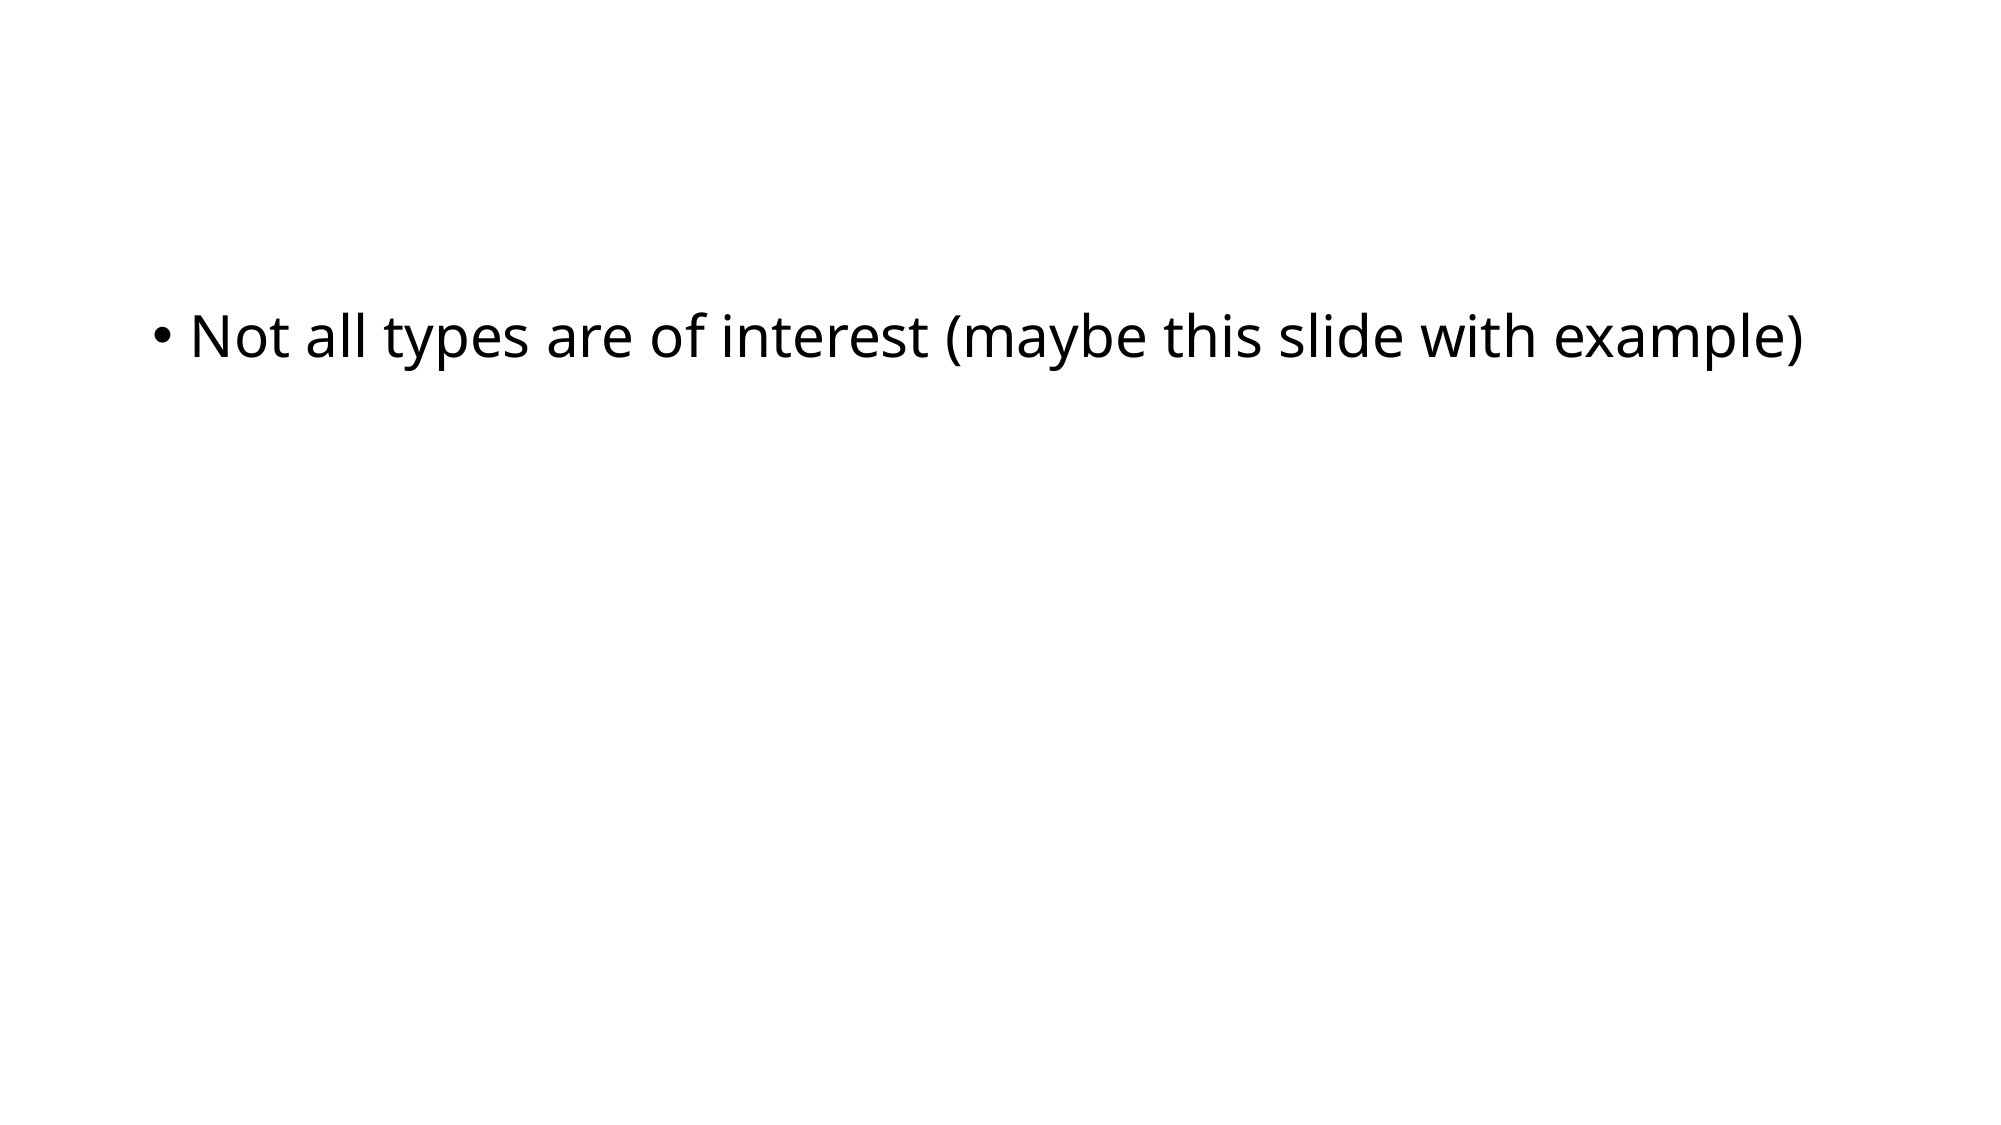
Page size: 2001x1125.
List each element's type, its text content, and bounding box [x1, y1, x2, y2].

list Not all types are of interest (maybe this slide with example) [137, 299, 1863, 1014]
